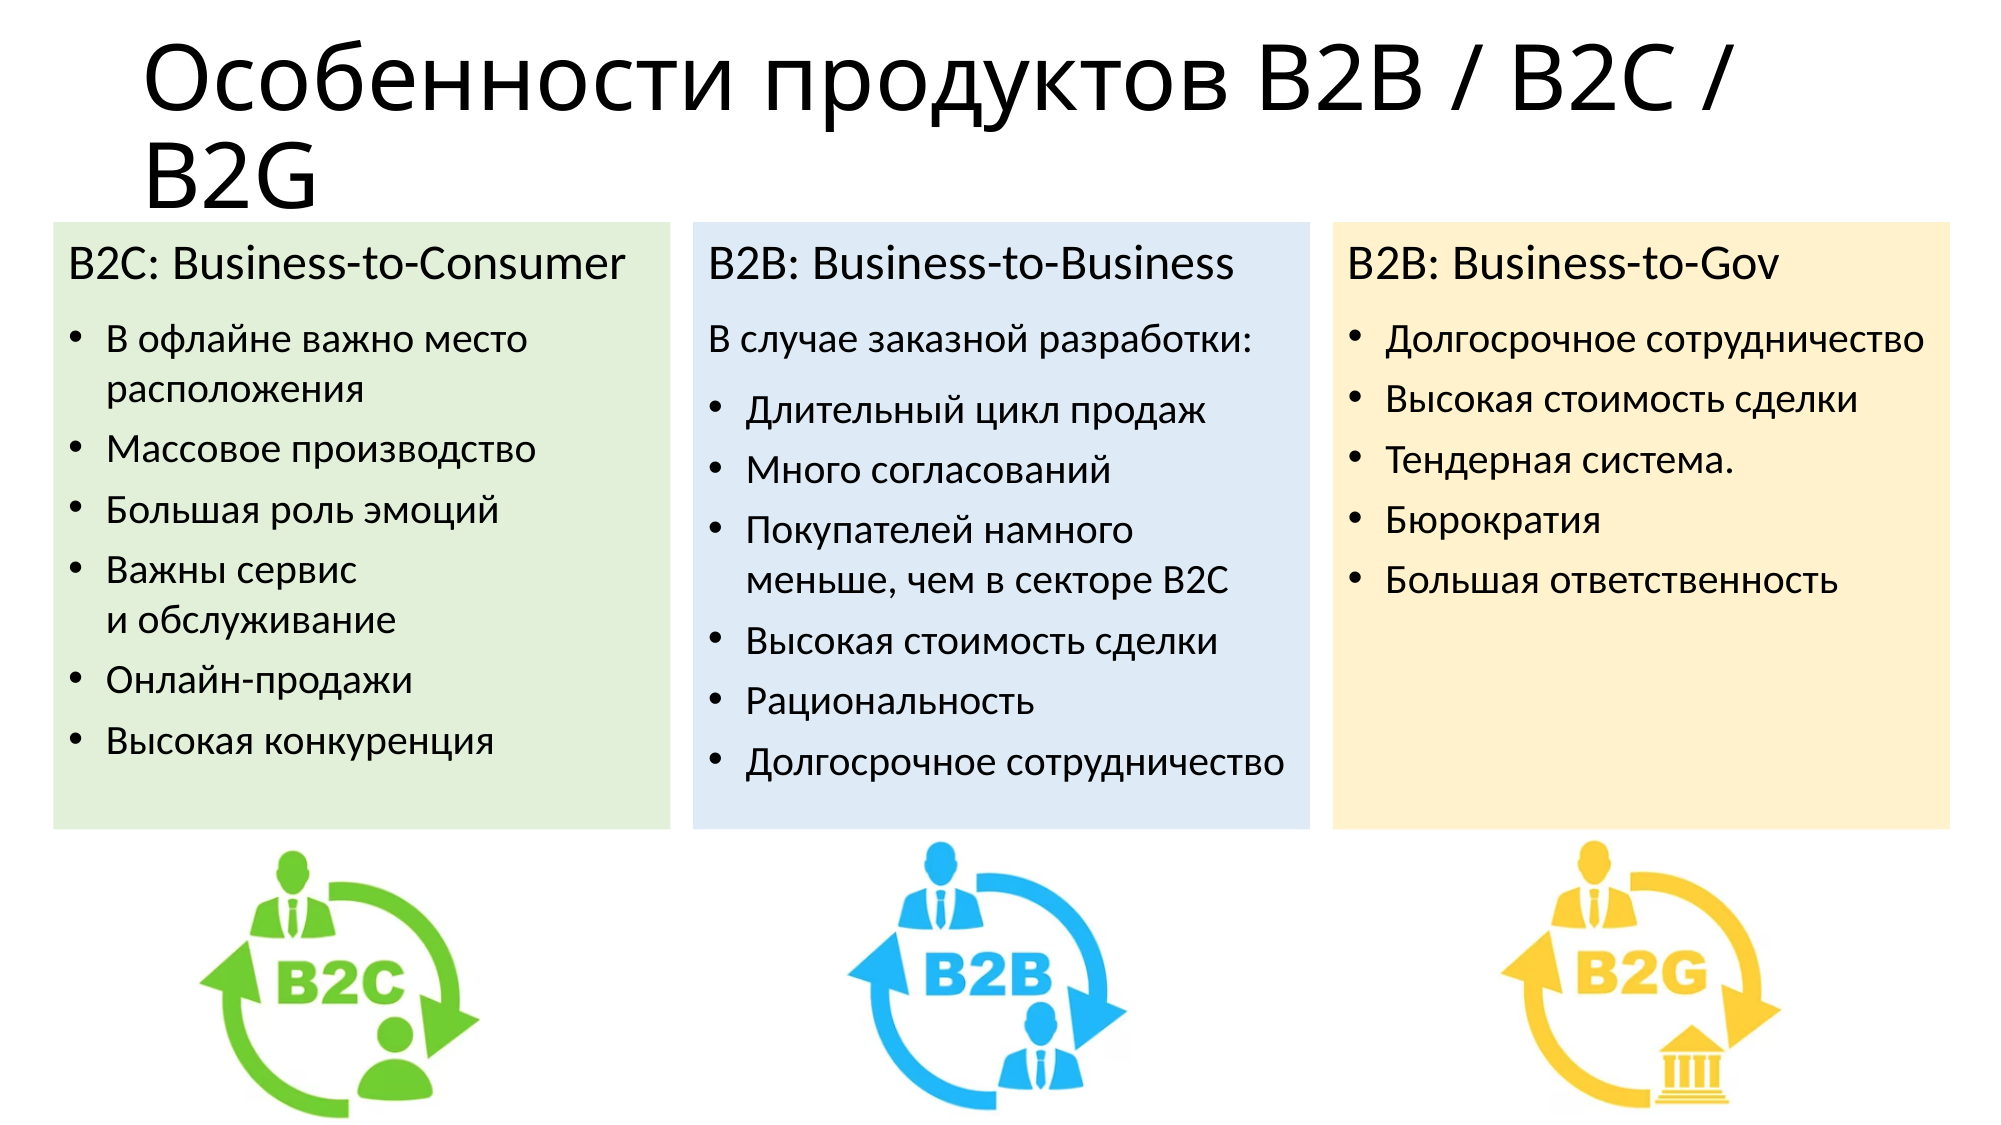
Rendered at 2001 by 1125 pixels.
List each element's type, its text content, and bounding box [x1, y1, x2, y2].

list B2C: Business-to-Consumer В офлайне важно место расположения Массовое производство Большая роль эмоций Важны сервис и обслуживание Онлайн-продажи Высокая конкуренция [53, 222, 671, 830]
picture [194, 849, 483, 1125]
picture [1498, 838, 1785, 1116]
text_box B2B: Business-to-Gov Долгосрочное сотрудничество Высокая стоимость сделки Тендерная система. Бюрократия Большая ответственность [1332, 222, 1950, 830]
title Особенности продуктов B2B / B2C / B2G [126, 48, 1852, 211]
picture [844, 839, 1131, 1117]
text_box B2B: Business-to-Business В случае заказной разработки: Длительный цикл продаж Много согласований Покупателей намного меньше, чем в секторе B2C Высокая стоимость сделки Рациональность Долгосрочное сотрудничество [693, 222, 1311, 830]
